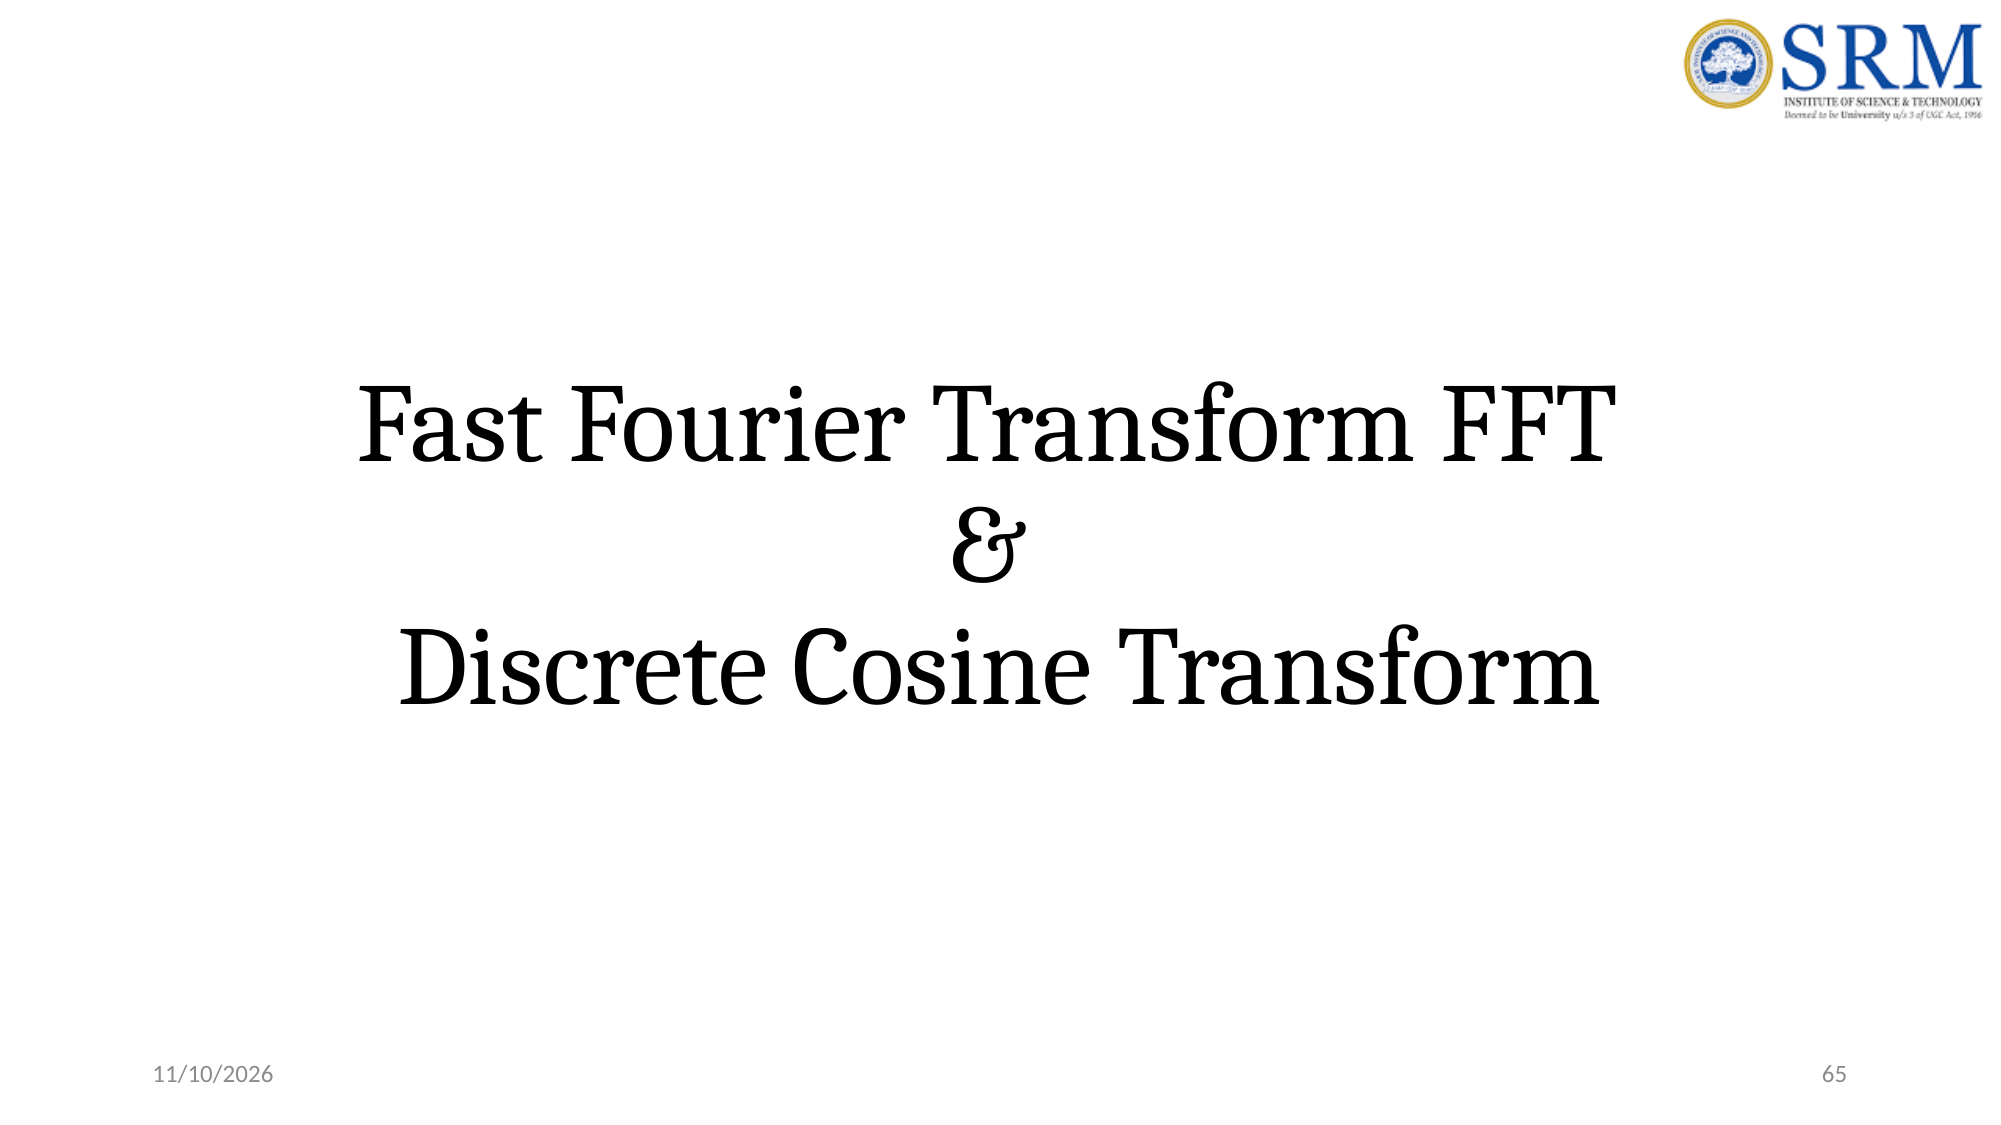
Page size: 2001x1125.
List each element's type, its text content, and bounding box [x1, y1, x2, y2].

picture [1670, 3, 2000, 131]
title Fast Fourier Transform FFT & Discrete Cosine Transform [137, 437, 1863, 655]
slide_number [137, 1042, 588, 1103]
slide_number 65 [1412, 1042, 1863, 1103]
